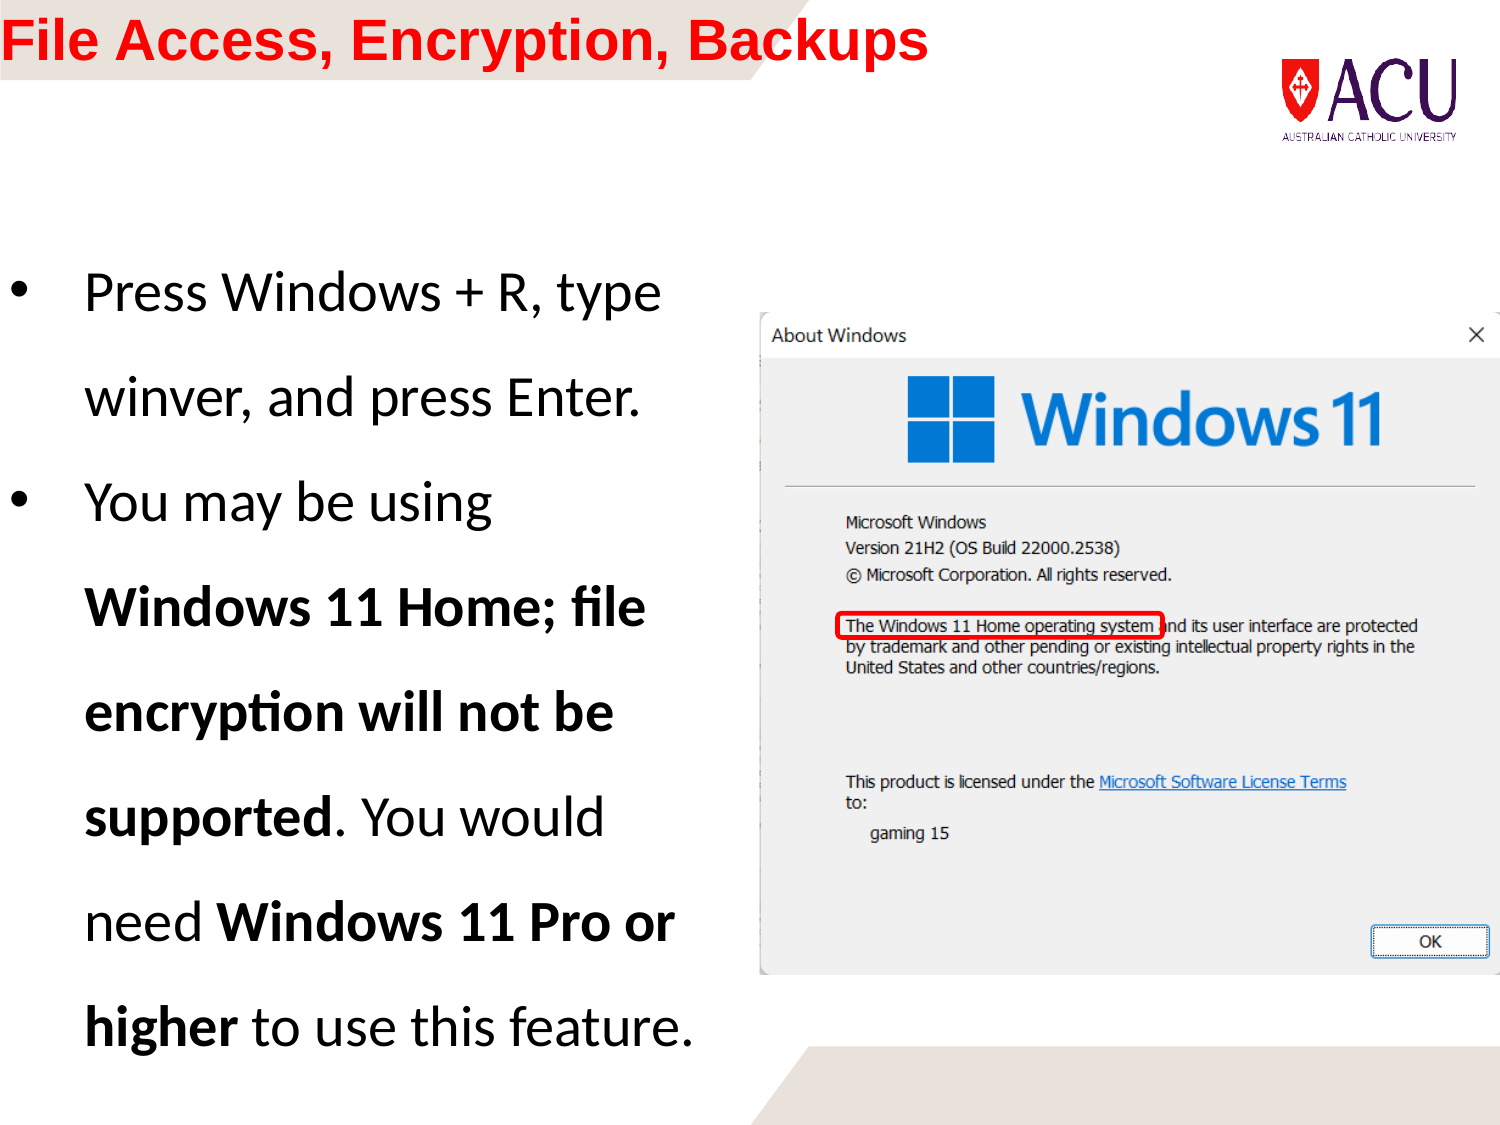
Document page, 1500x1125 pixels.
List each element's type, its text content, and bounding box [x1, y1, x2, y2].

picture [759, 312, 1500, 976]
title File Access, Encryption, Backups [0, 0, 1287, 190]
text_box Press Windows + R, type winver, and press Enter. You may be using Windows 11 Home; file encryption will not be supported. You would need Windows 11 Pro or higher to use this feature. [0, 211, 748, 1066]
picture [1287, 58, 1456, 141]
